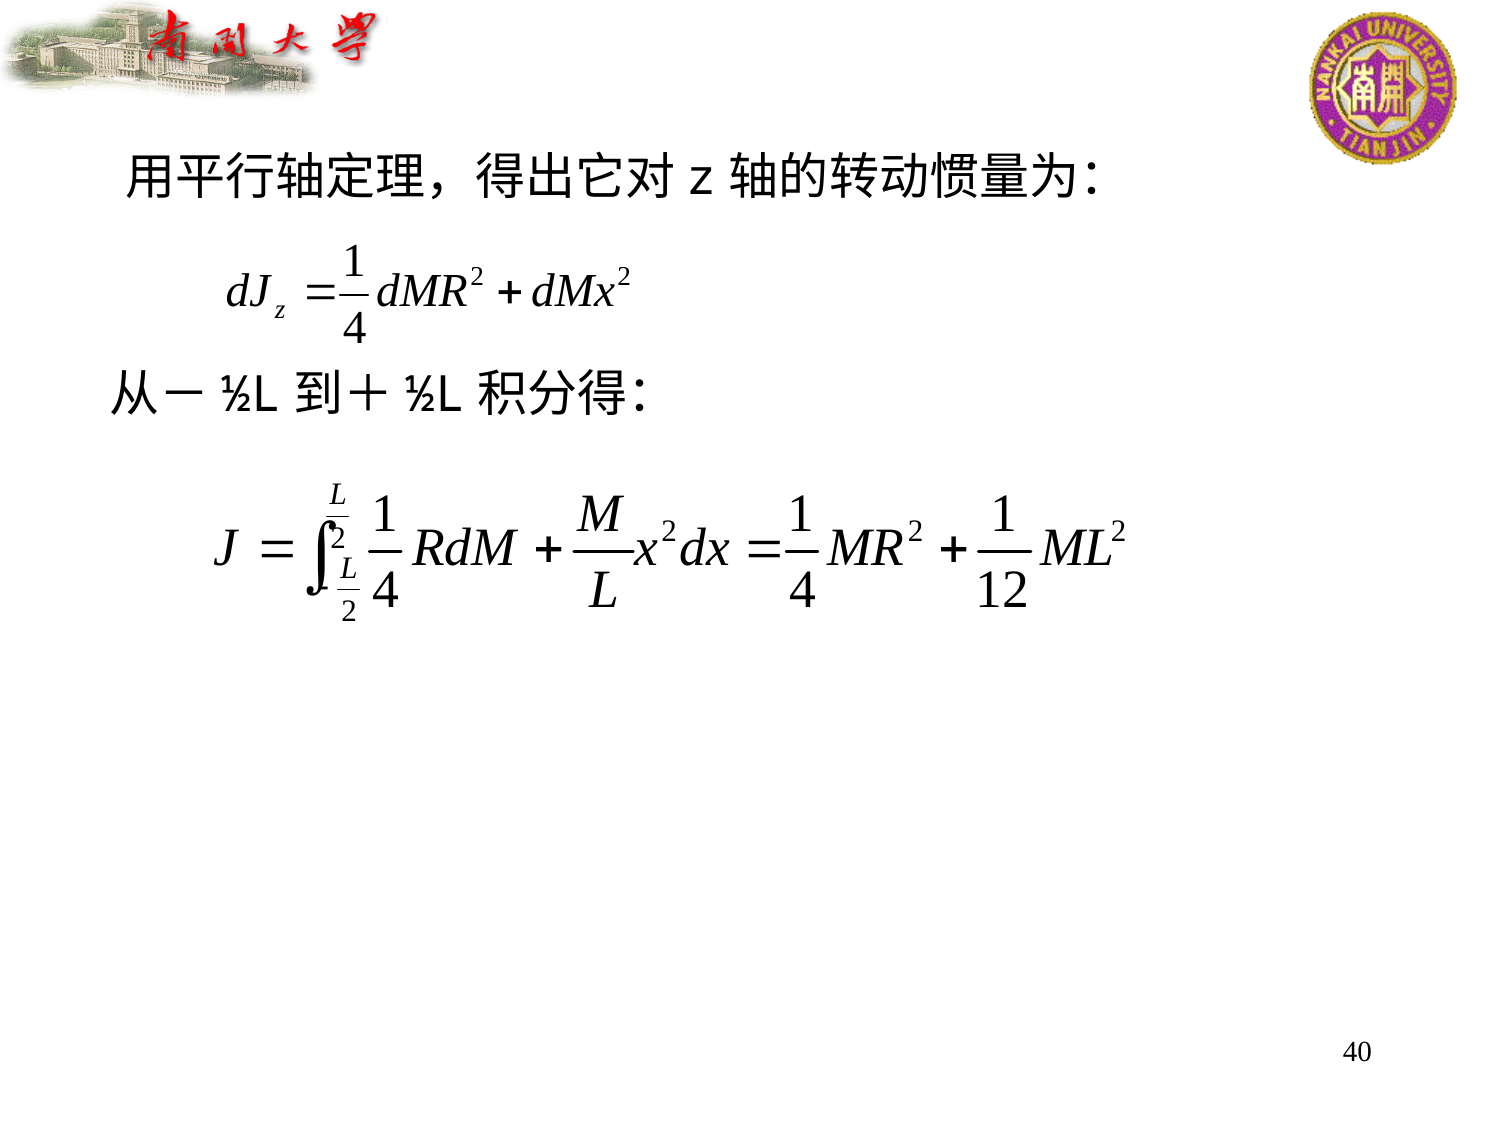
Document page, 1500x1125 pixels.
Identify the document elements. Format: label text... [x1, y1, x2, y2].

picture [202, 470, 1138, 633]
text_box 用平行轴定理，得出它对z轴的转动惯量为： [110, 137, 1221, 212]
slide_number 40 [1074, 1024, 1388, 1101]
picture [0, 0, 388, 100]
text_box 从－½L到＋½L积分得： [94, 353, 693, 429]
picture [1262, 0, 1500, 178]
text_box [218, 231, 641, 355]
